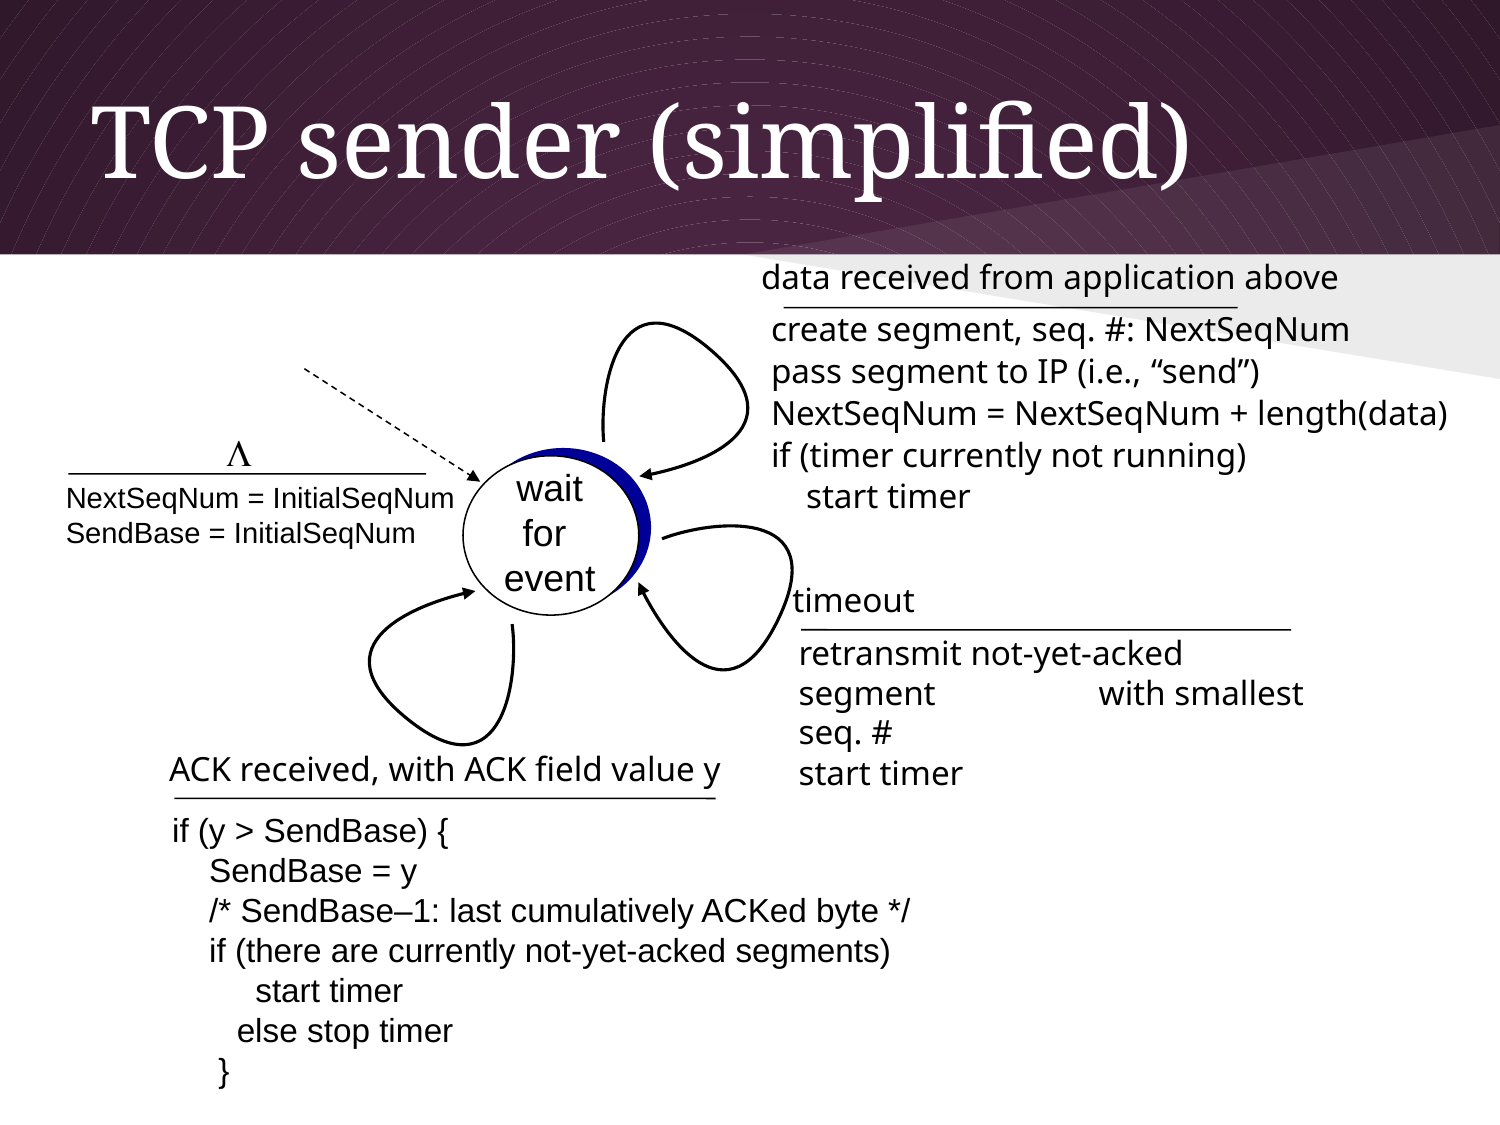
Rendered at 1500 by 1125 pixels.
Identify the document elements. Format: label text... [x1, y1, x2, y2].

text_box [611, 460, 652, 595]
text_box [155, 740, 929, 1099]
text_box [611, 477, 639, 594]
text_box L [211, 421, 268, 482]
text_box [369, 587, 514, 738]
text_box wait for event [489, 456, 611, 606]
title TCP sender (simplified) [75, 45, 1425, 233]
text_box [466, 478, 489, 592]
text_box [782, 571, 1324, 761]
text_box [524, 447, 602, 456]
text_box [510, 606, 592, 616]
text_box [602, 322, 748, 481]
text_box NextSeqNum = InitialSeqNum SendBase = InitialSeqNum [51, 471, 470, 557]
text_box [638, 525, 778, 671]
text_box [470, 469, 481, 482]
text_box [763, 248, 1462, 566]
